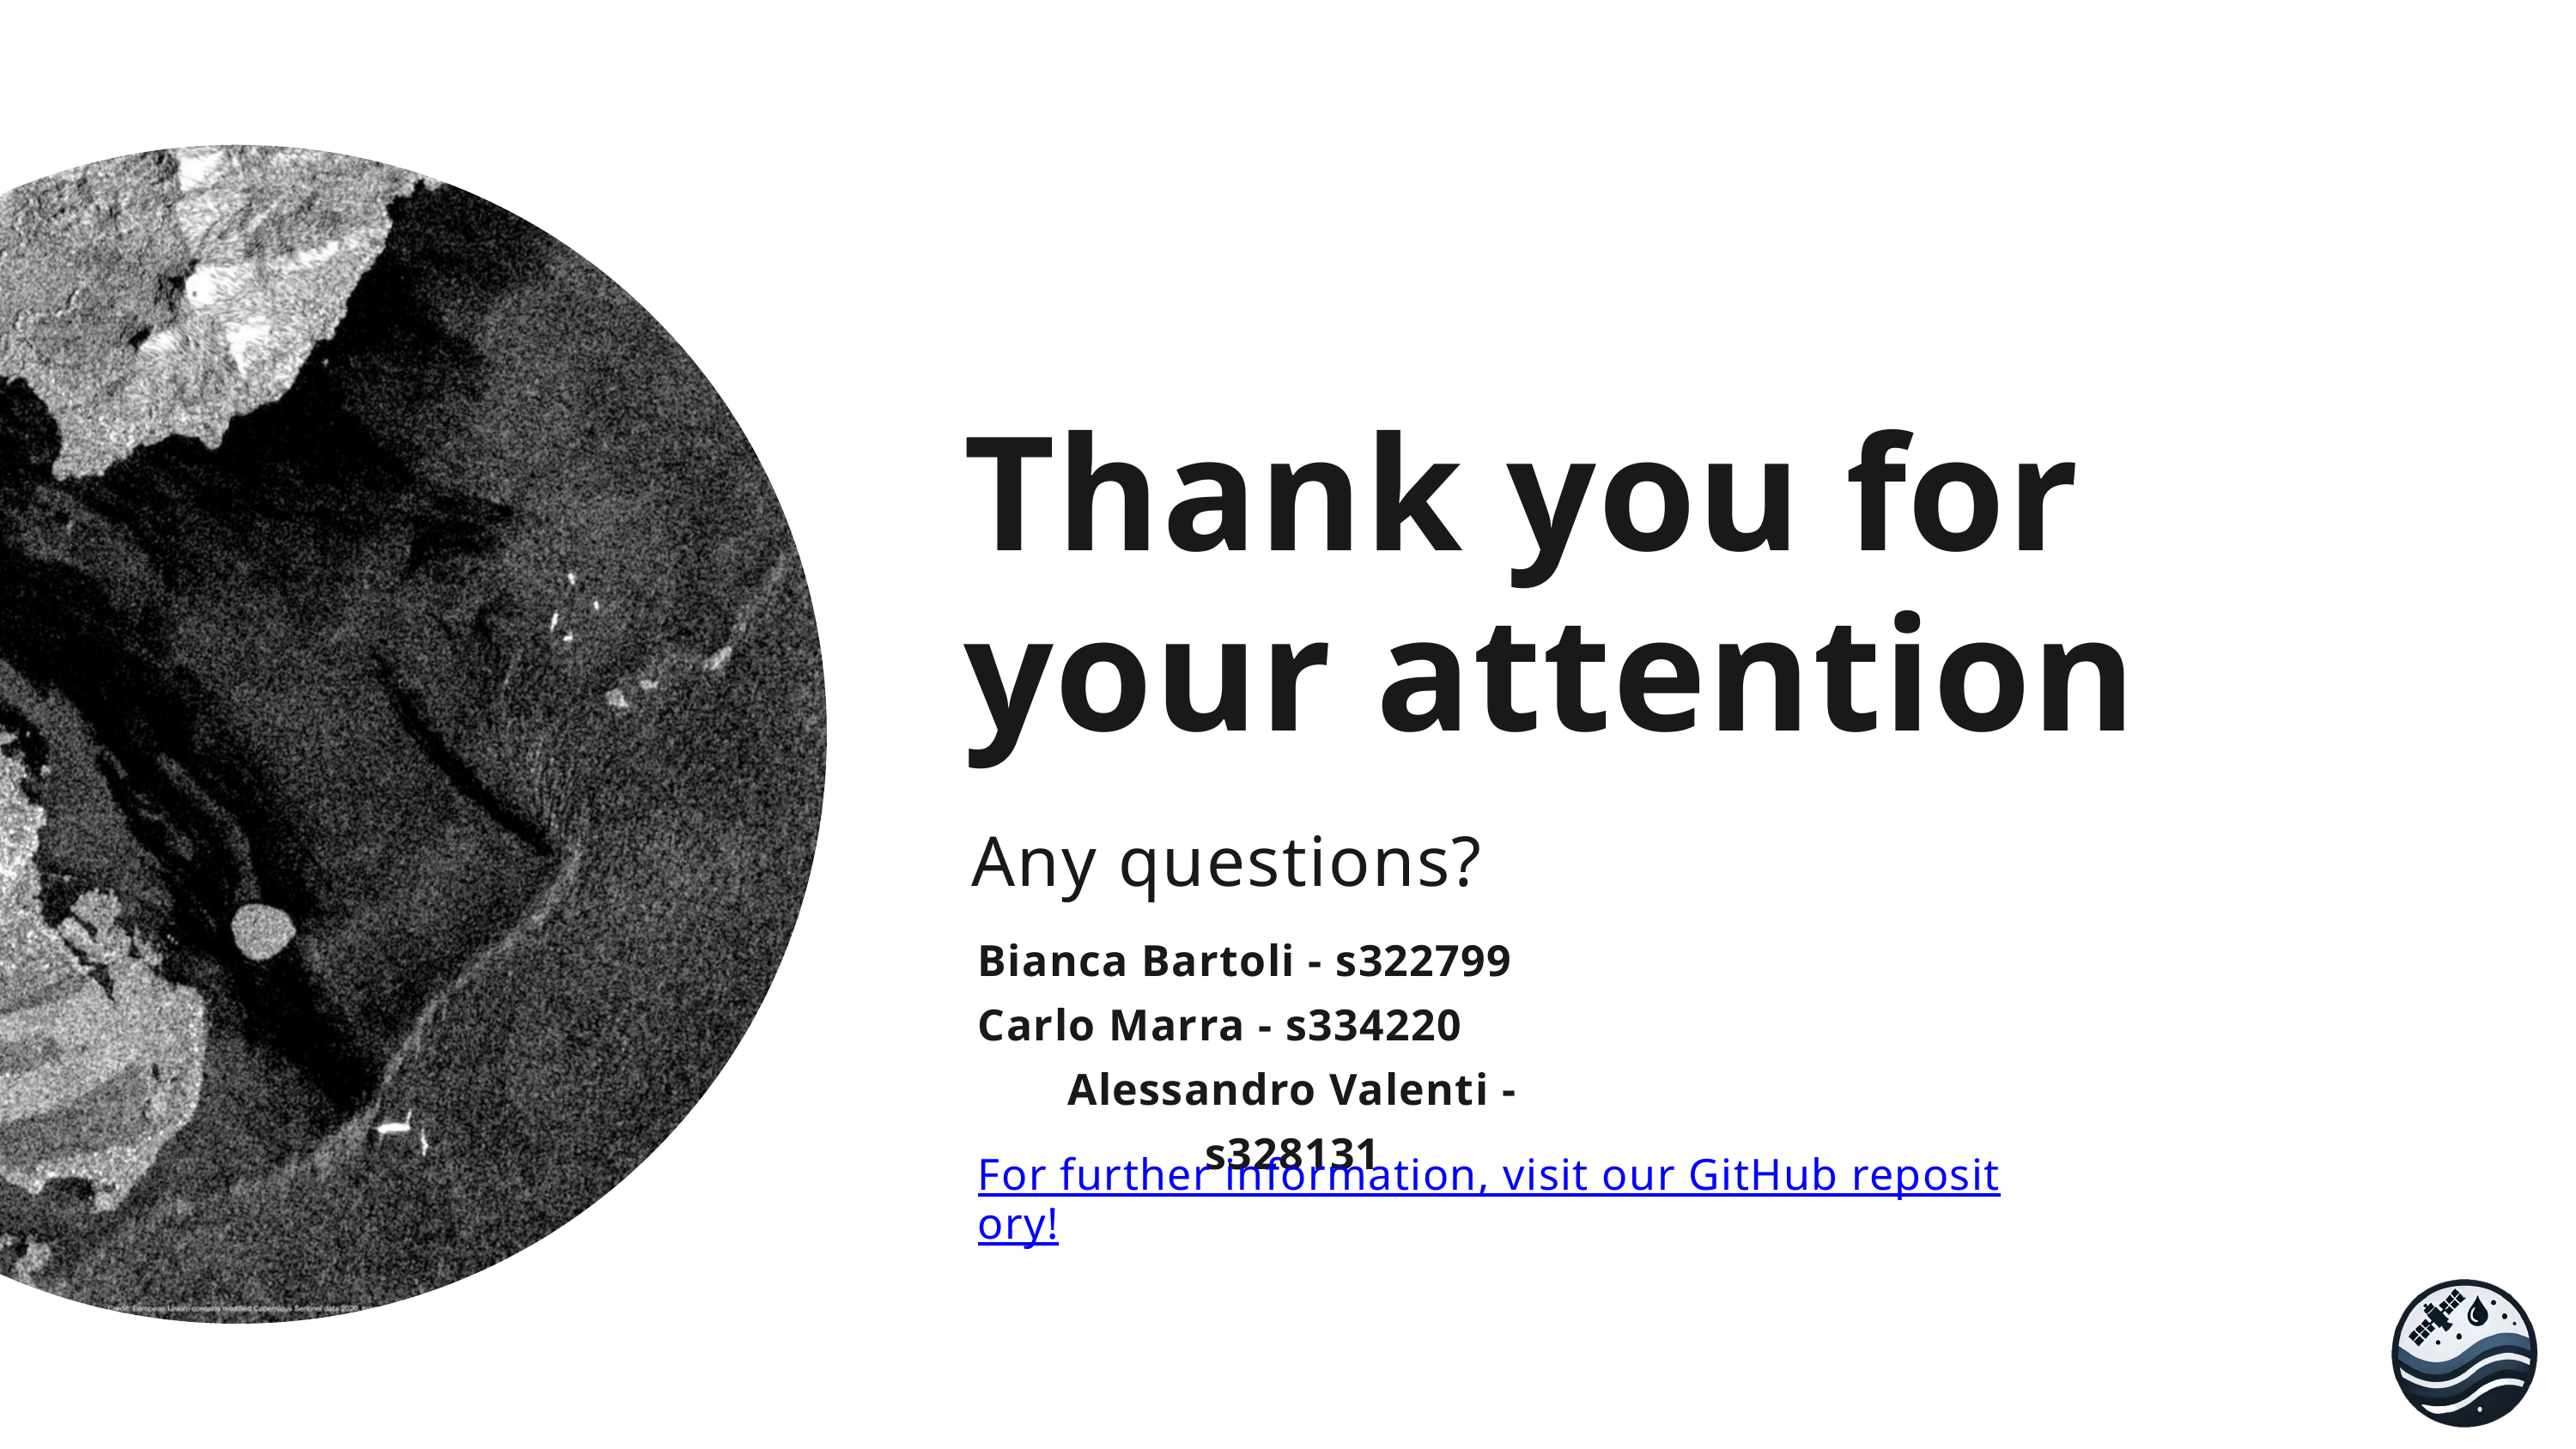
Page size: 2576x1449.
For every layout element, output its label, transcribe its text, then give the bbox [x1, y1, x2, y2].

text_box Thank you for your attention [963, 402, 2215, 763]
text_box [2352, 1240, 2576, 1449]
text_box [0, 144, 828, 1325]
text_box For further information, visit our GitHub repository! [977, 1141, 2007, 1206]
text_box Any questions? [912, 797, 1542, 900]
text_box Bianca Bartoli - s322799 Carlo Marra - s334220 Alessandro Valenti - s328131 [977, 920, 1607, 1141]
